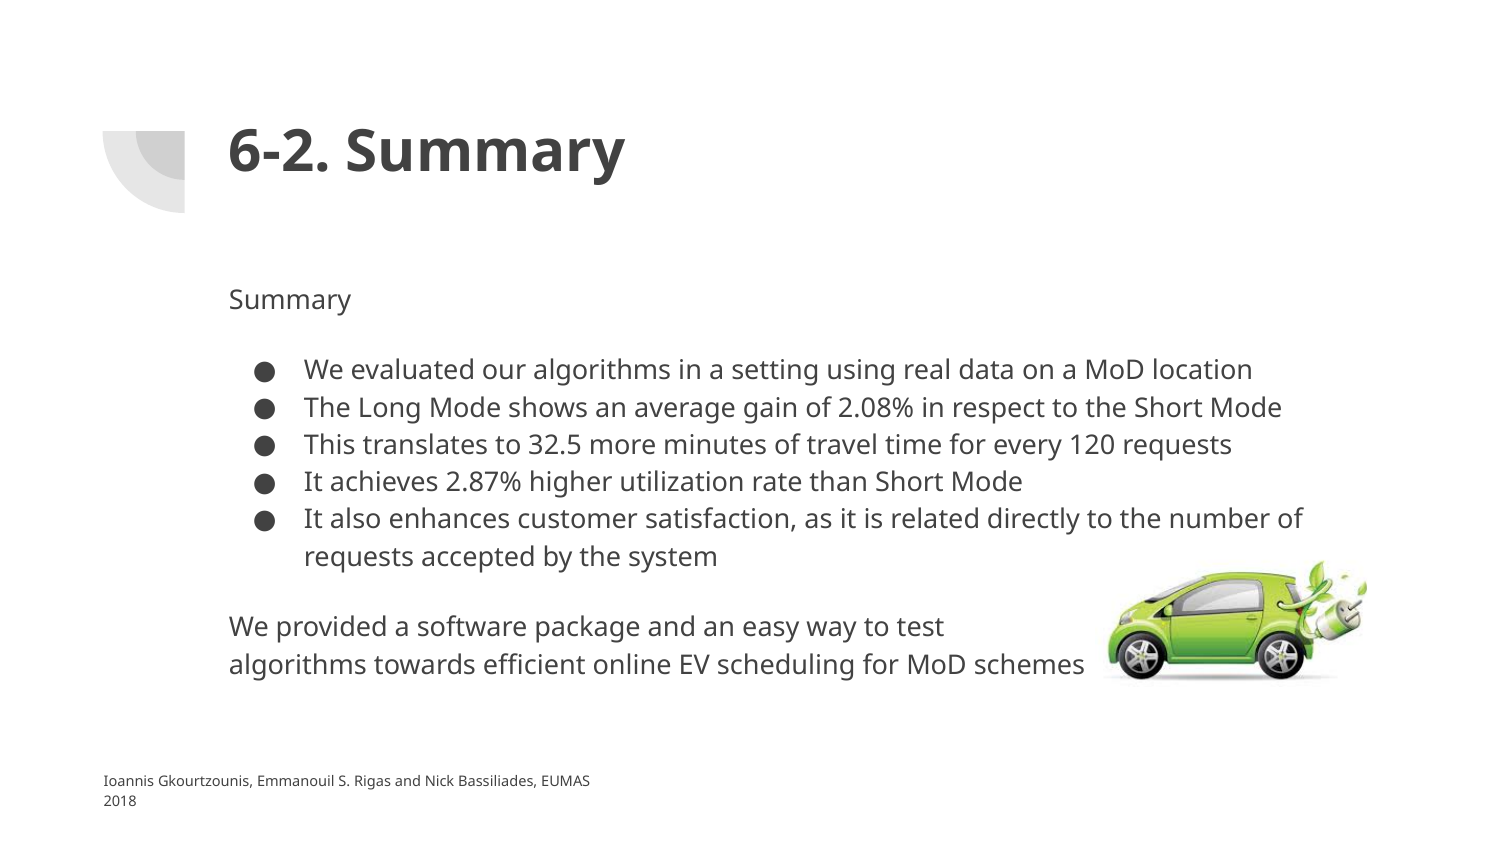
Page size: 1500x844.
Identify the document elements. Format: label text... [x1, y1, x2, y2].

list Summary We evaluated our algorithms in a setting using real data on a MoD location The Long Mode shows an average gain of 2.08% in respect to the Short Mode This translates to 32.5 more minutes of travel time for every 120 requests It achieves 2.87% higher utilization rate than Short Mode It also enhances customer satisfaction, as it is related directly to the number of requests accepted by the system We provided a software package and an easy way to test evaluate algorithms towards efficient online EV scheduling for MoD schemes [213, 262, 1368, 744]
title 6-2. Summary [213, 98, 1368, 262]
list Ioannis Gkourtzounis, Emmanouil S. Rigas and Nick Bassiliades, EUMAS 2018 [88, 754, 634, 794]
picture [1068, 534, 1368, 719]
